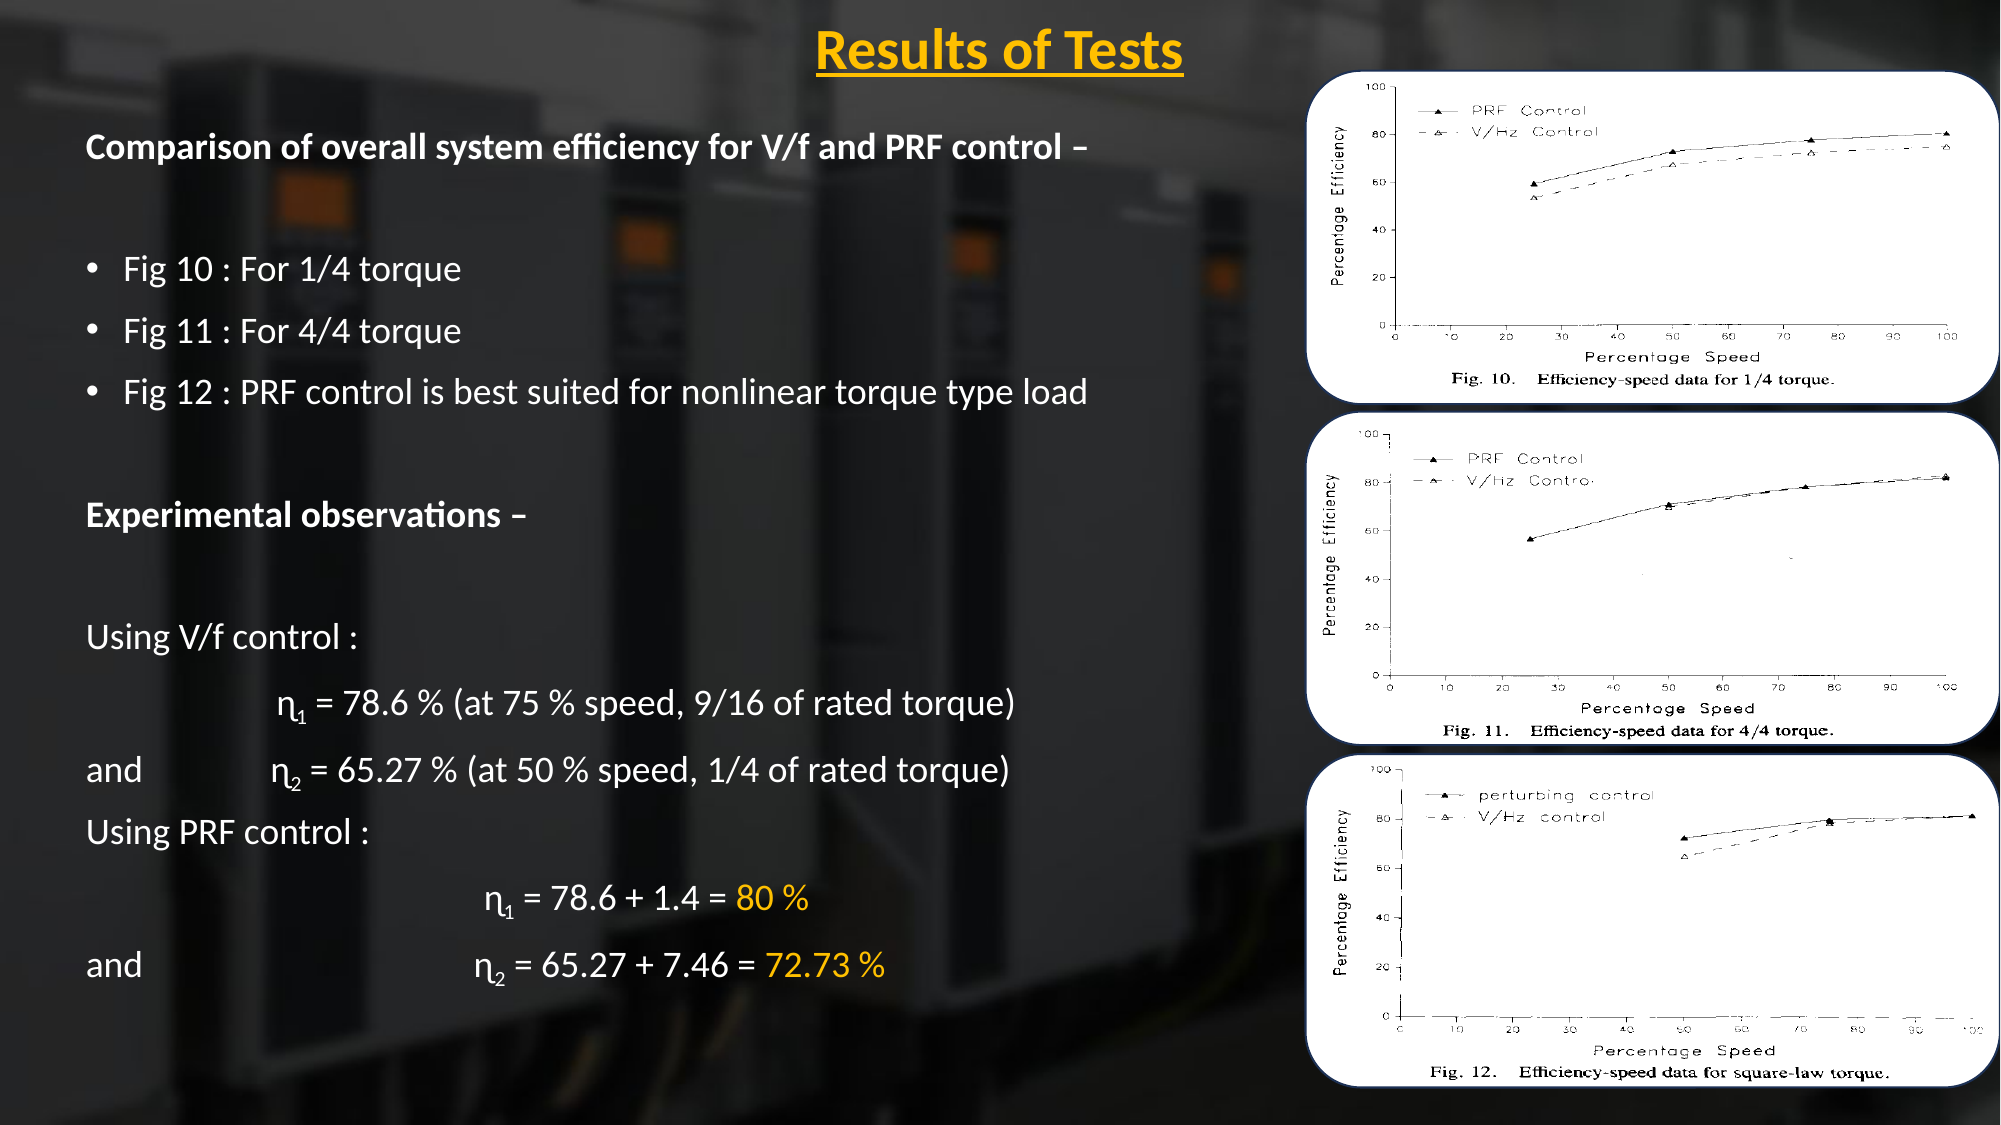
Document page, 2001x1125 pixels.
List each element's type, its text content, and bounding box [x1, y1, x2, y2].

text_box [1304, 752, 2000, 1089]
title Results of Tests [137, 4, 1863, 98]
picture [0, 0, 2001, 1125]
text_box [1304, 69, 2000, 406]
list Comparison of overall system efficiency for V/f and PRF control – Fig 10 : For 1/4 torque Fig 11 : For 4/4 torque Fig 12 : PRF control is best suited for nonlinear torque type load Experimental observations – Using V/f control : ɳ1 = 78.6 % (at 75 % speed, 9/16 of rated torque) and ɳ2 = 65.27 % (at 50 % speed, 1/4 of rated torque) Using PRF control : ɳ1 = 78.6 + 1.4 = 80 % and ɳ2 = 65.27 + 7.46 = 72.73 % [70, 119, 1223, 1019]
text_box [1304, 410, 2000, 747]
